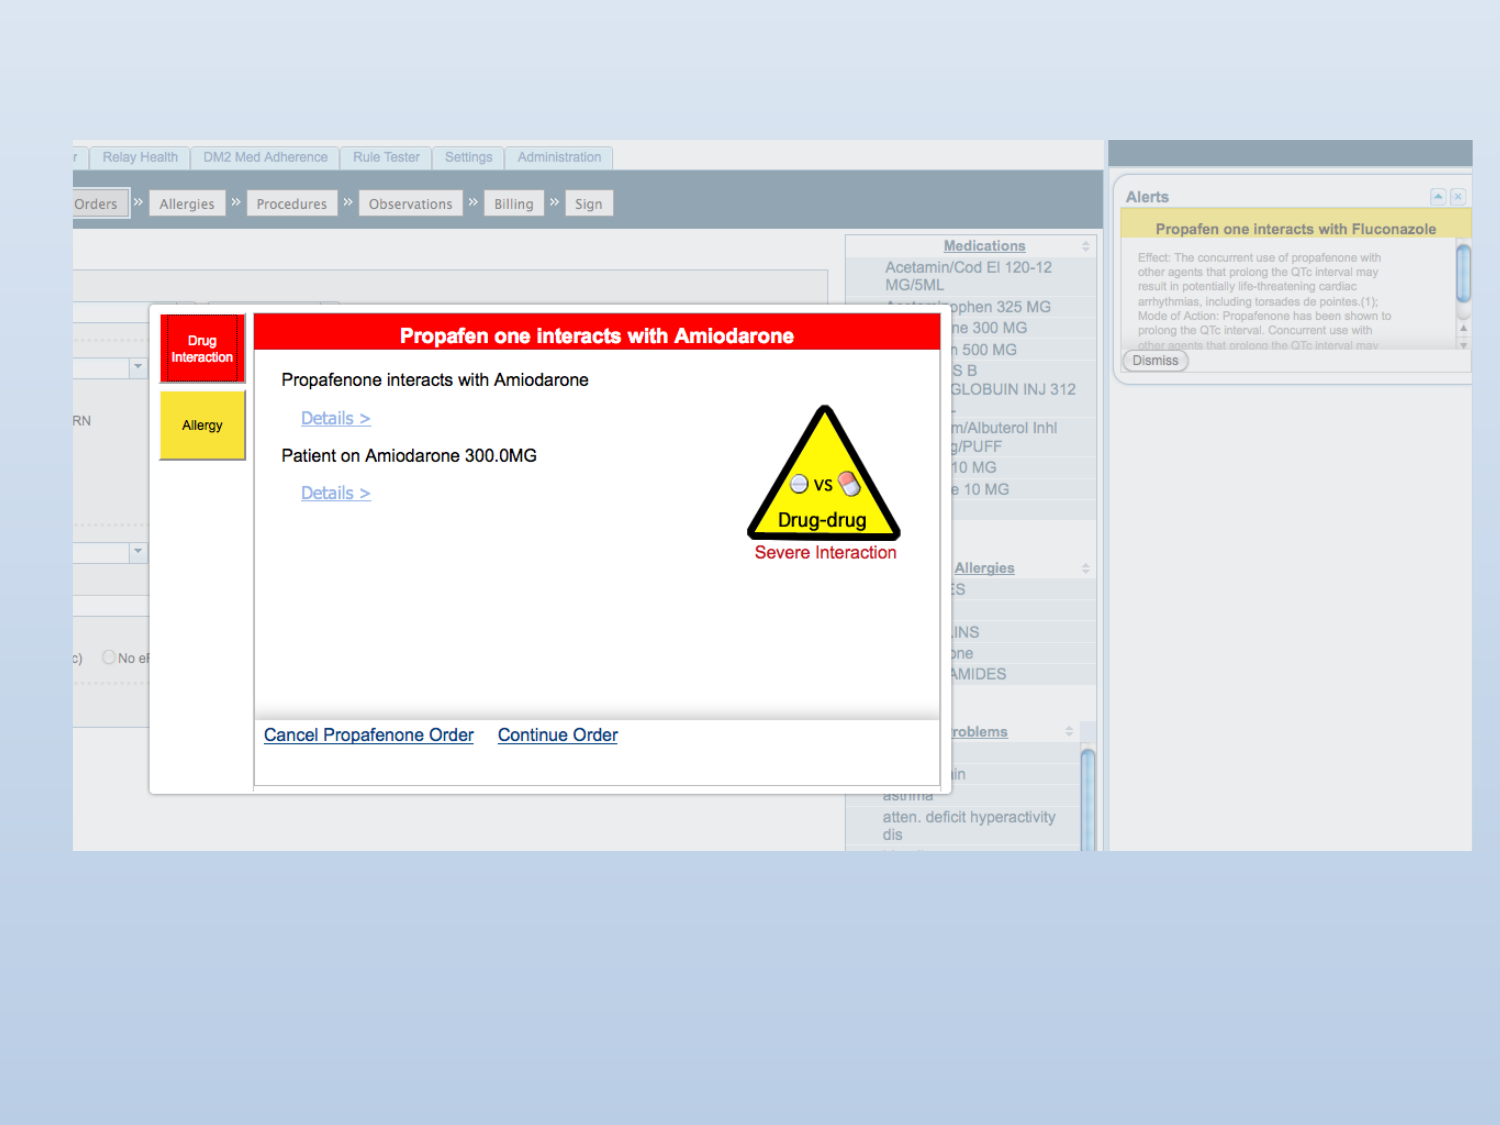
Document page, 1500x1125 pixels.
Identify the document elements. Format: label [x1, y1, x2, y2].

picture [72, 140, 1473, 851]
